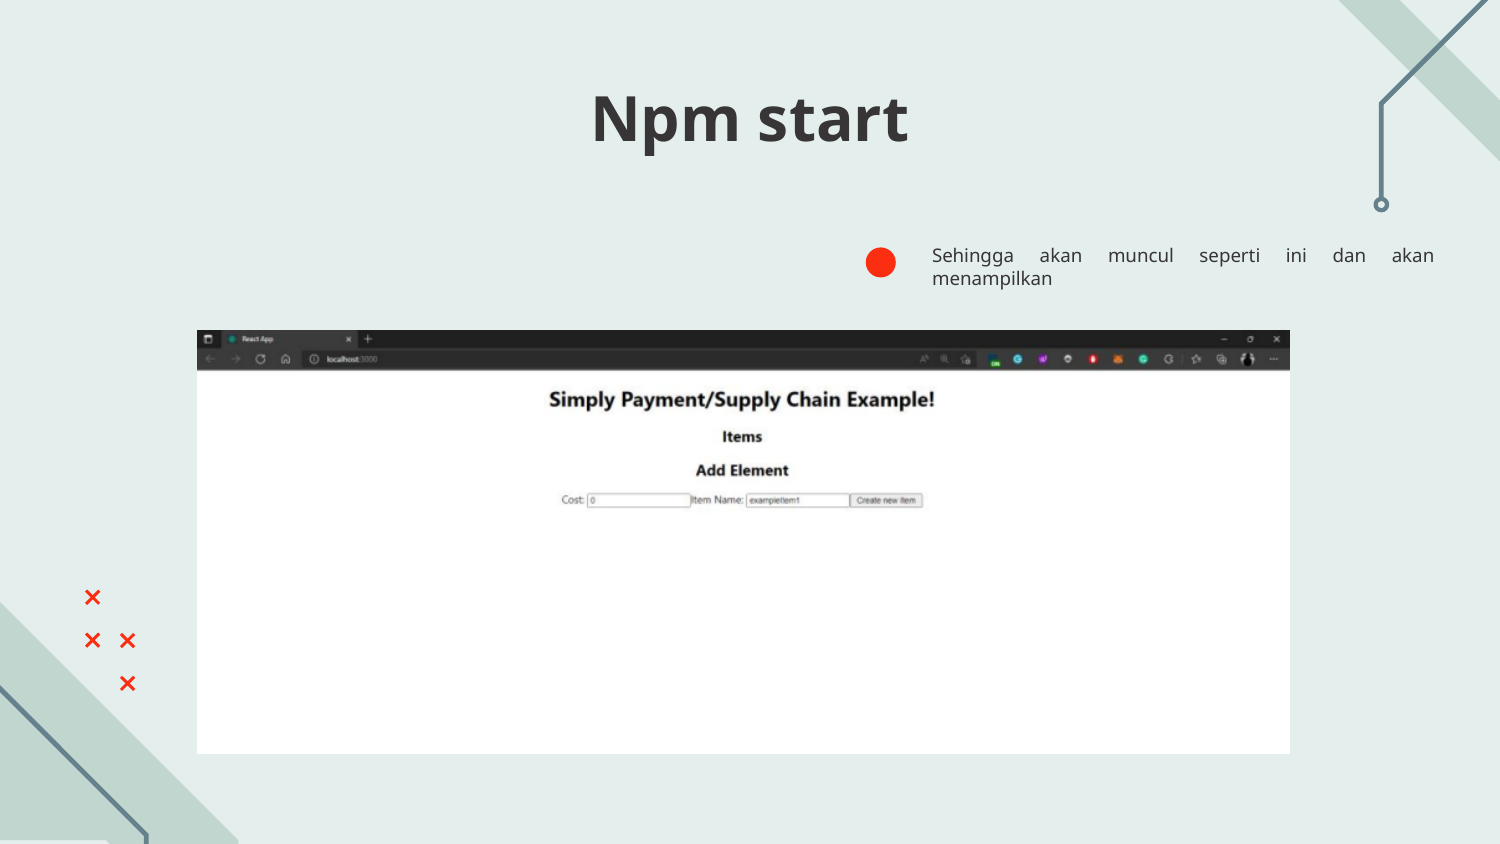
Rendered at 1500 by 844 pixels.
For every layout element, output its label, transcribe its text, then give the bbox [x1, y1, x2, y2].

title Npm start [118, 63, 1382, 161]
text_box [865, 247, 896, 278]
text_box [0, 208, 642, 844]
subtitle Sehingga akan muncul seperti ini dan akan menampilkan [917, 224, 1449, 308]
picture [197, 329, 1290, 754]
